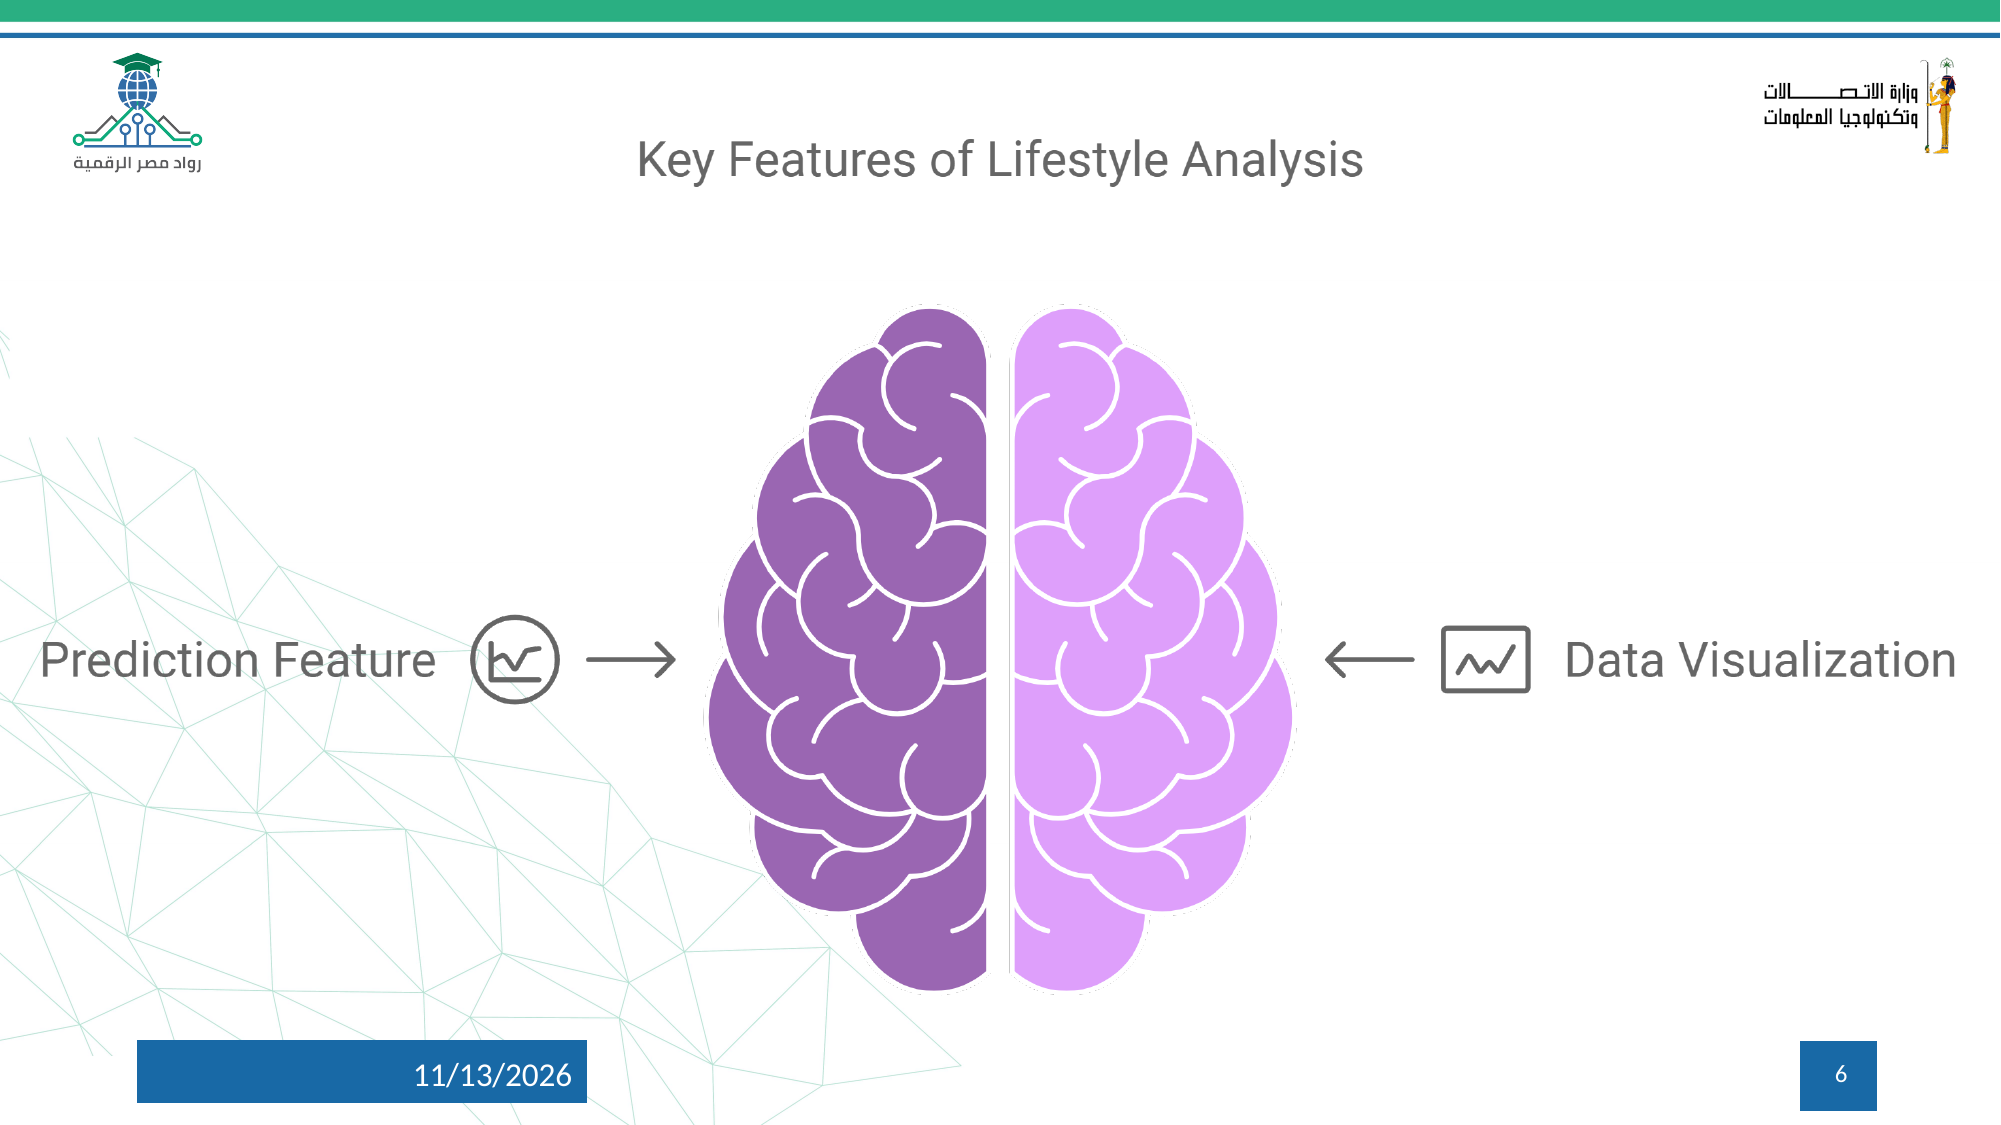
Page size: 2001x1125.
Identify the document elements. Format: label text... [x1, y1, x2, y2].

picture [0, 0, 2000, 1125]
footer [662, 1042, 1338, 1103]
slide_number 6 [1412, 1042, 1863, 1103]
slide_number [137, 1042, 588, 1103]
